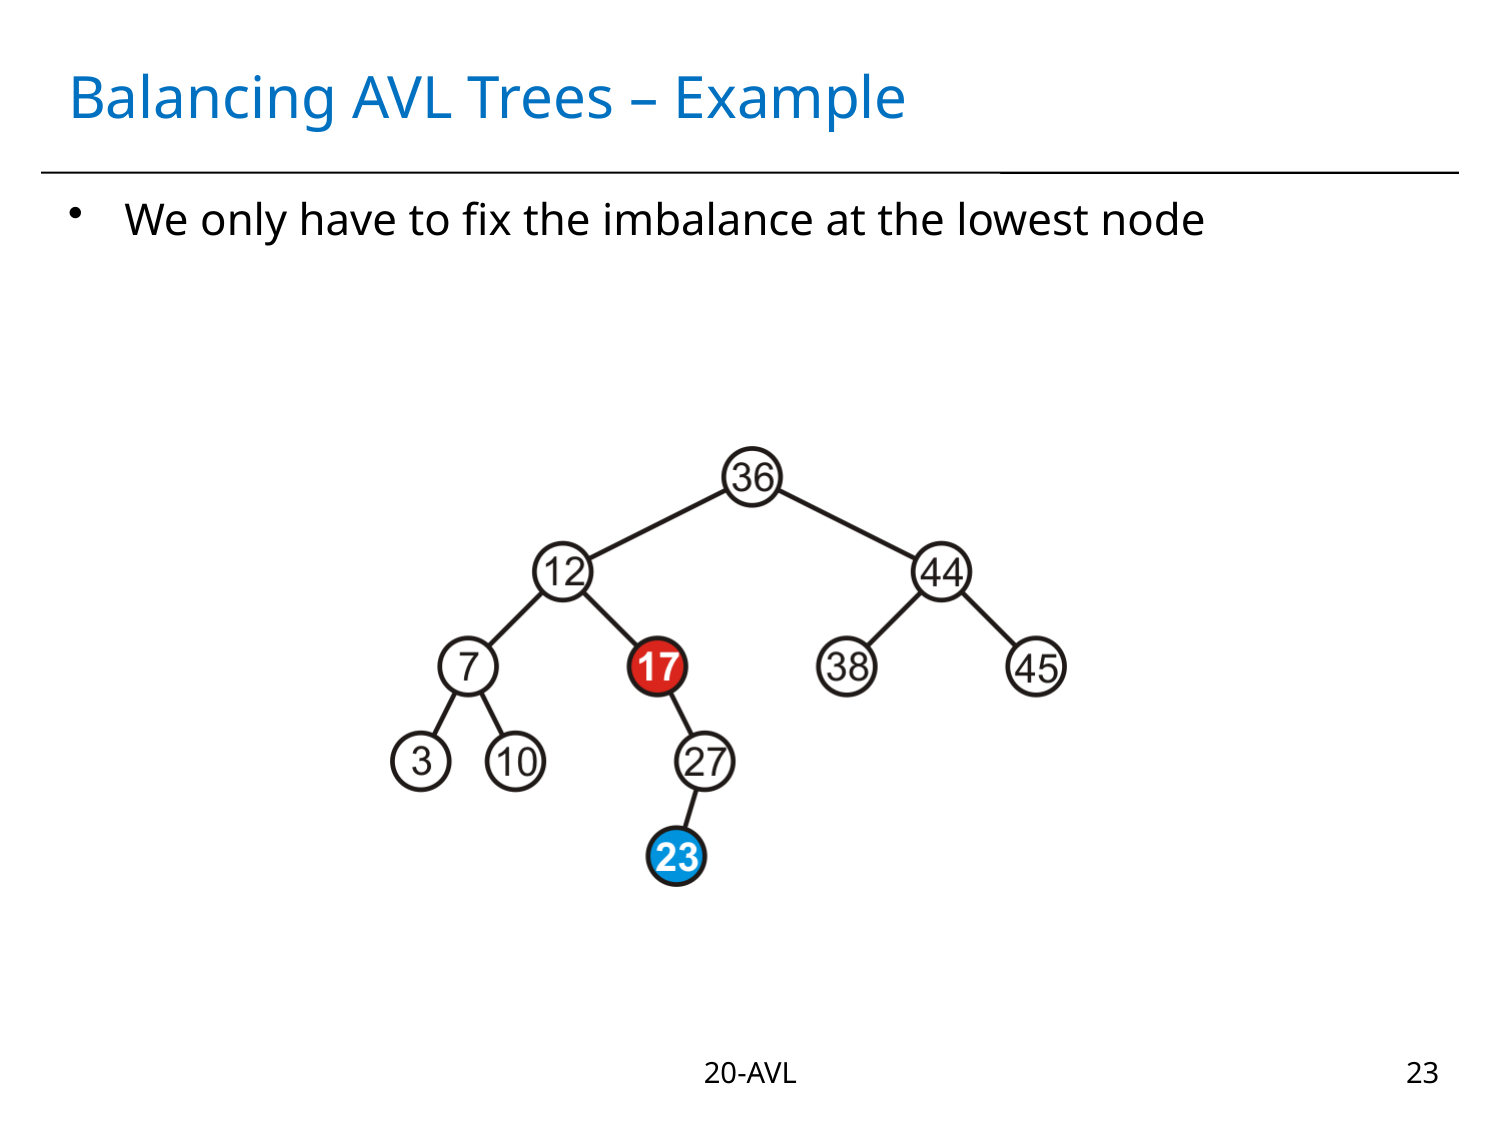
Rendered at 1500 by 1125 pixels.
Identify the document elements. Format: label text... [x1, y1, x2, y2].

slide_number 23 [1104, 1046, 1455, 1125]
footer 20-AVL [502, 1046, 999, 1125]
title Balancing AVL Trees – Example [52, 30, 1448, 159]
picture [383, 438, 1075, 894]
list We only have to fix the imbalance at the lowest node [52, 184, 1448, 1024]
